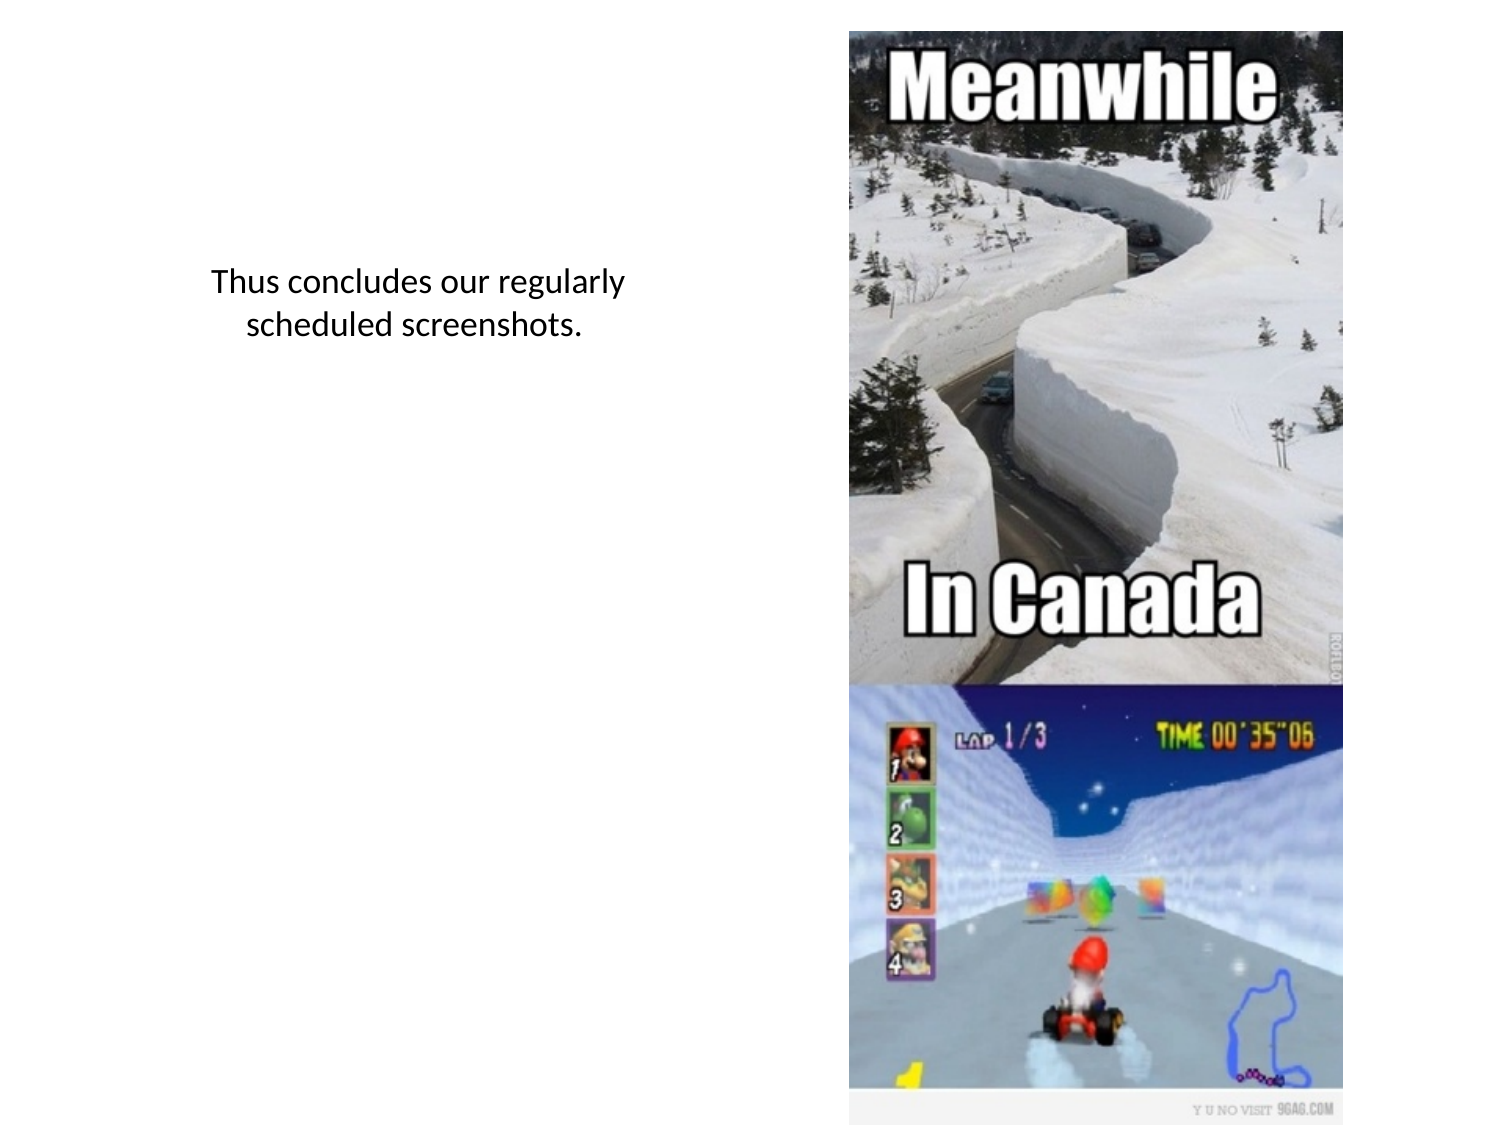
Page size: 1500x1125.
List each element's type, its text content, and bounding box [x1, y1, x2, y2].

title Thus concludes our regularly scheduled screenshots. [137, 249, 700, 438]
picture [849, 30, 1343, 1125]
